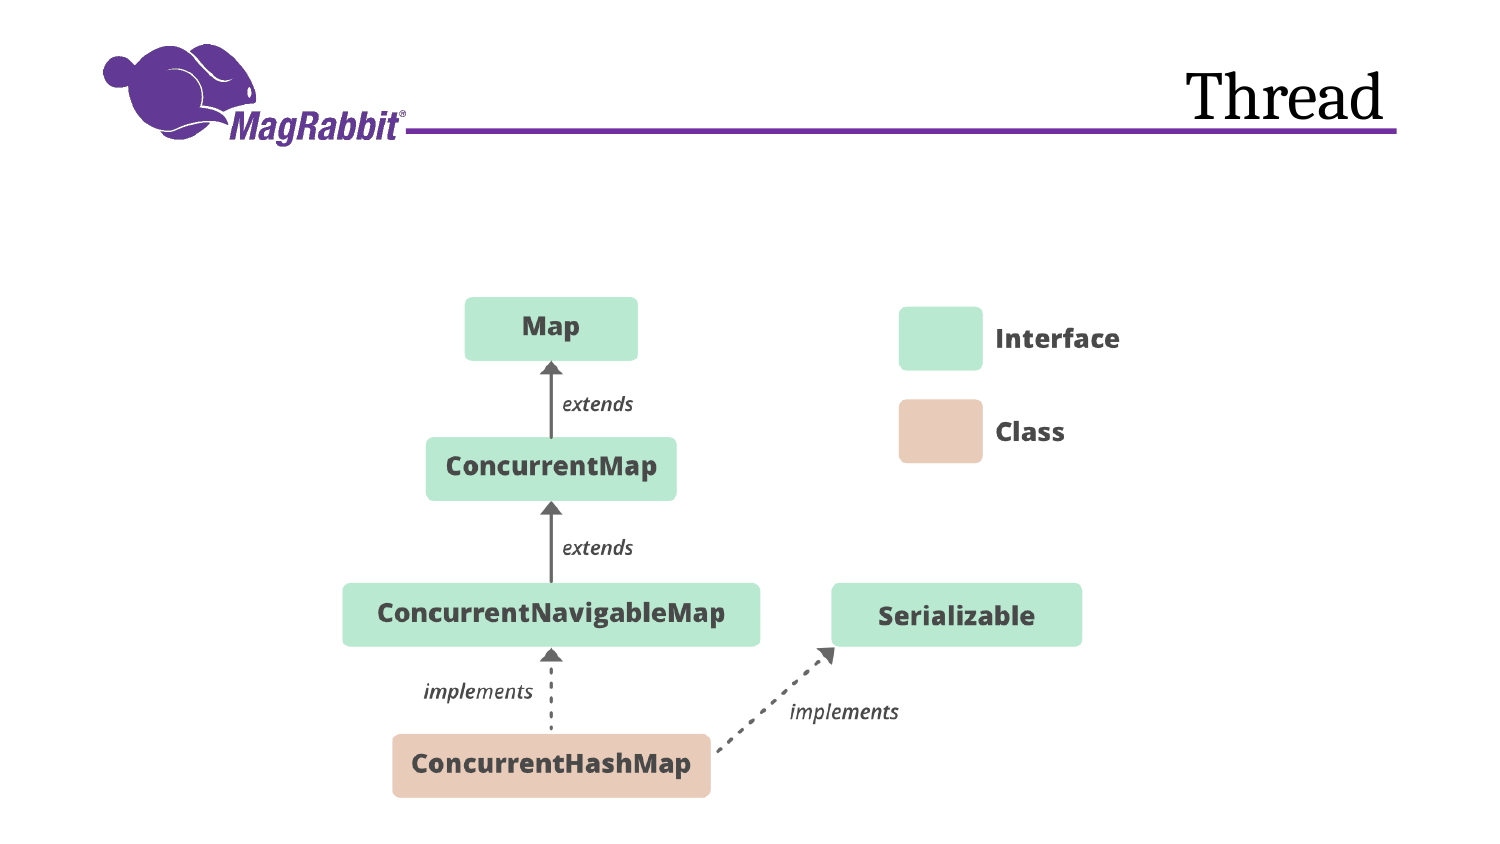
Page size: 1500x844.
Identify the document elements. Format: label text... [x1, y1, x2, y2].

picture [299, 247, 1160, 831]
title Thread [563, 44, 1397, 150]
picture [103, 44, 406, 150]
